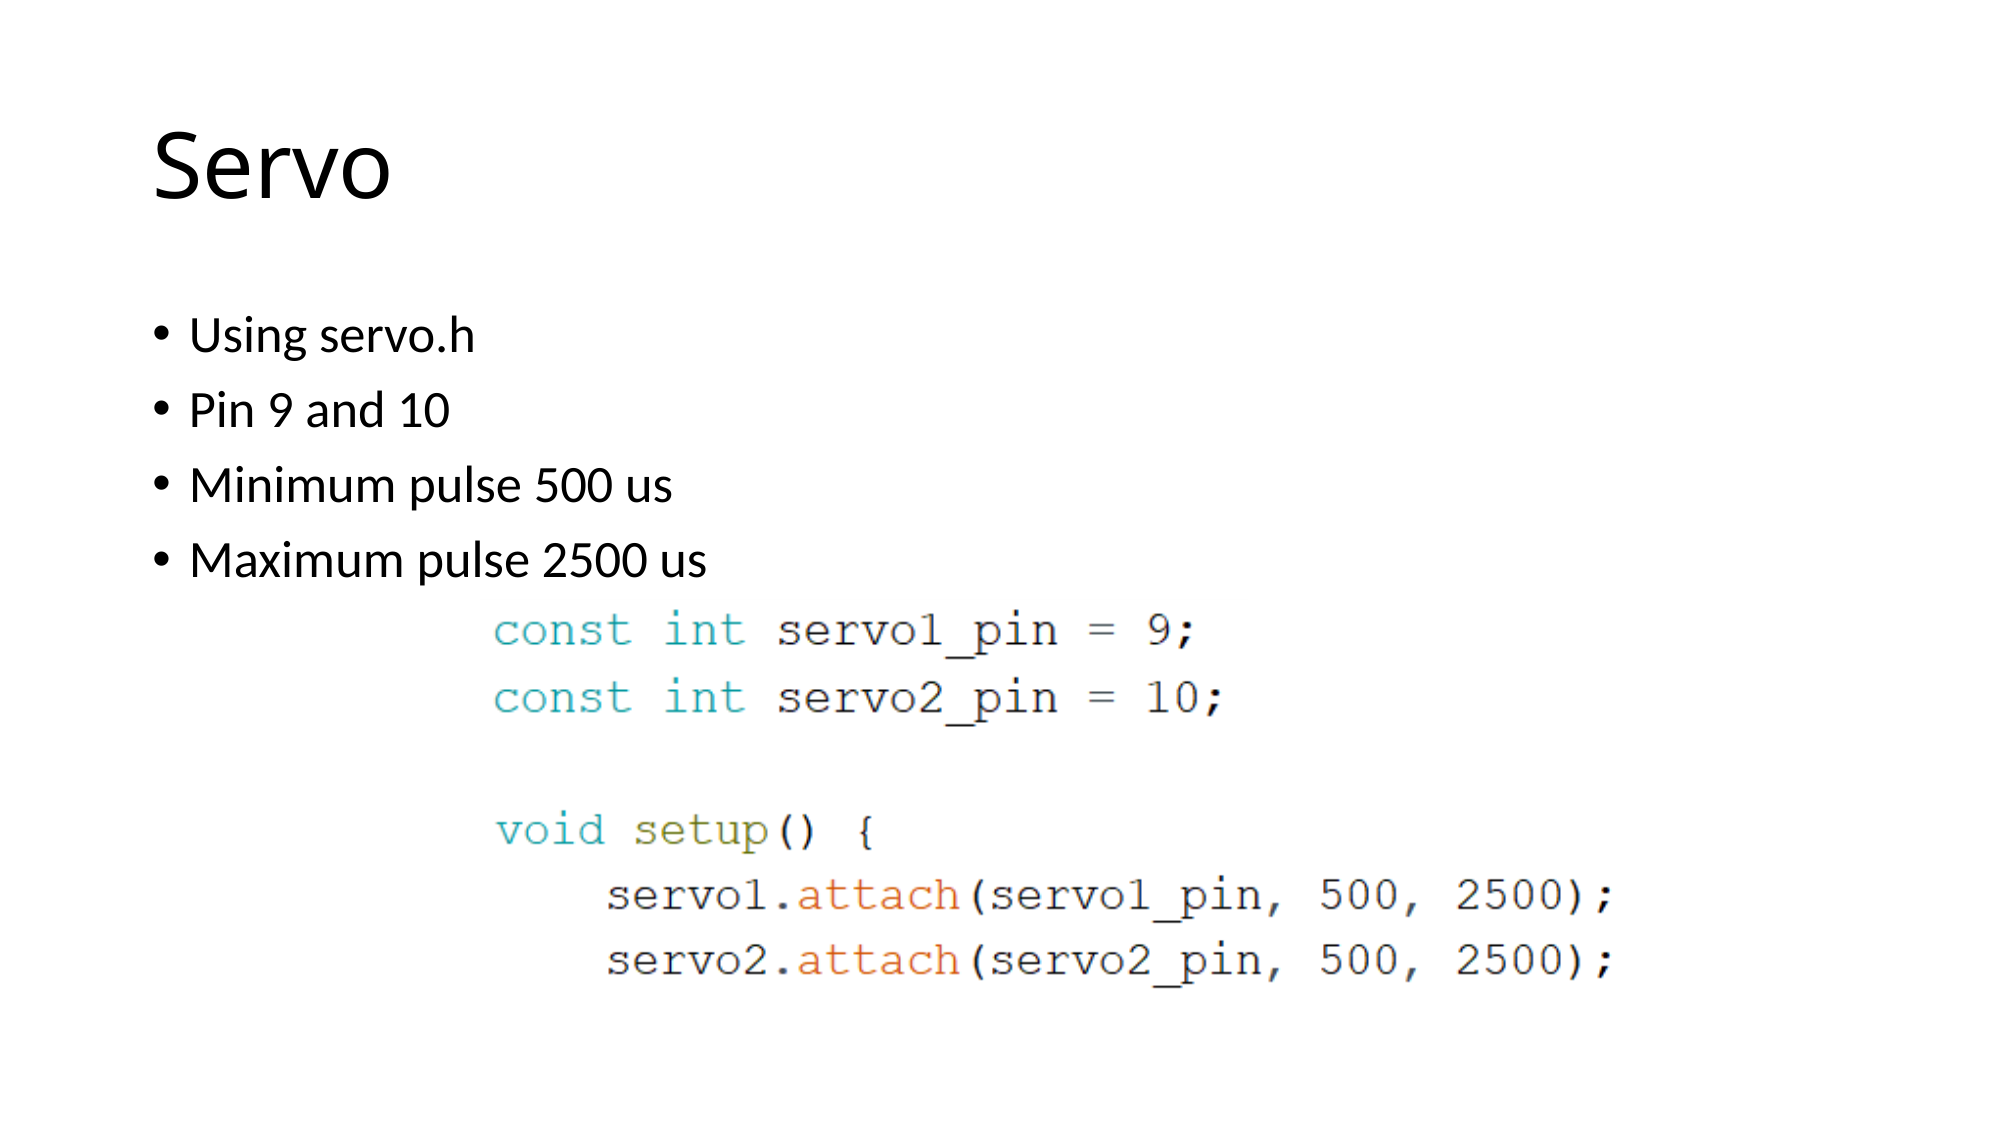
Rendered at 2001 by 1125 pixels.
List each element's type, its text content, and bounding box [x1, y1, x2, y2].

list Using servo.h Pin 9 and 10 Minimum pulse 500 us Maximum pulse 2500 us [137, 299, 1863, 599]
picture [480, 598, 1248, 733]
title Servo [137, 59, 1863, 278]
picture [480, 797, 1649, 1006]
